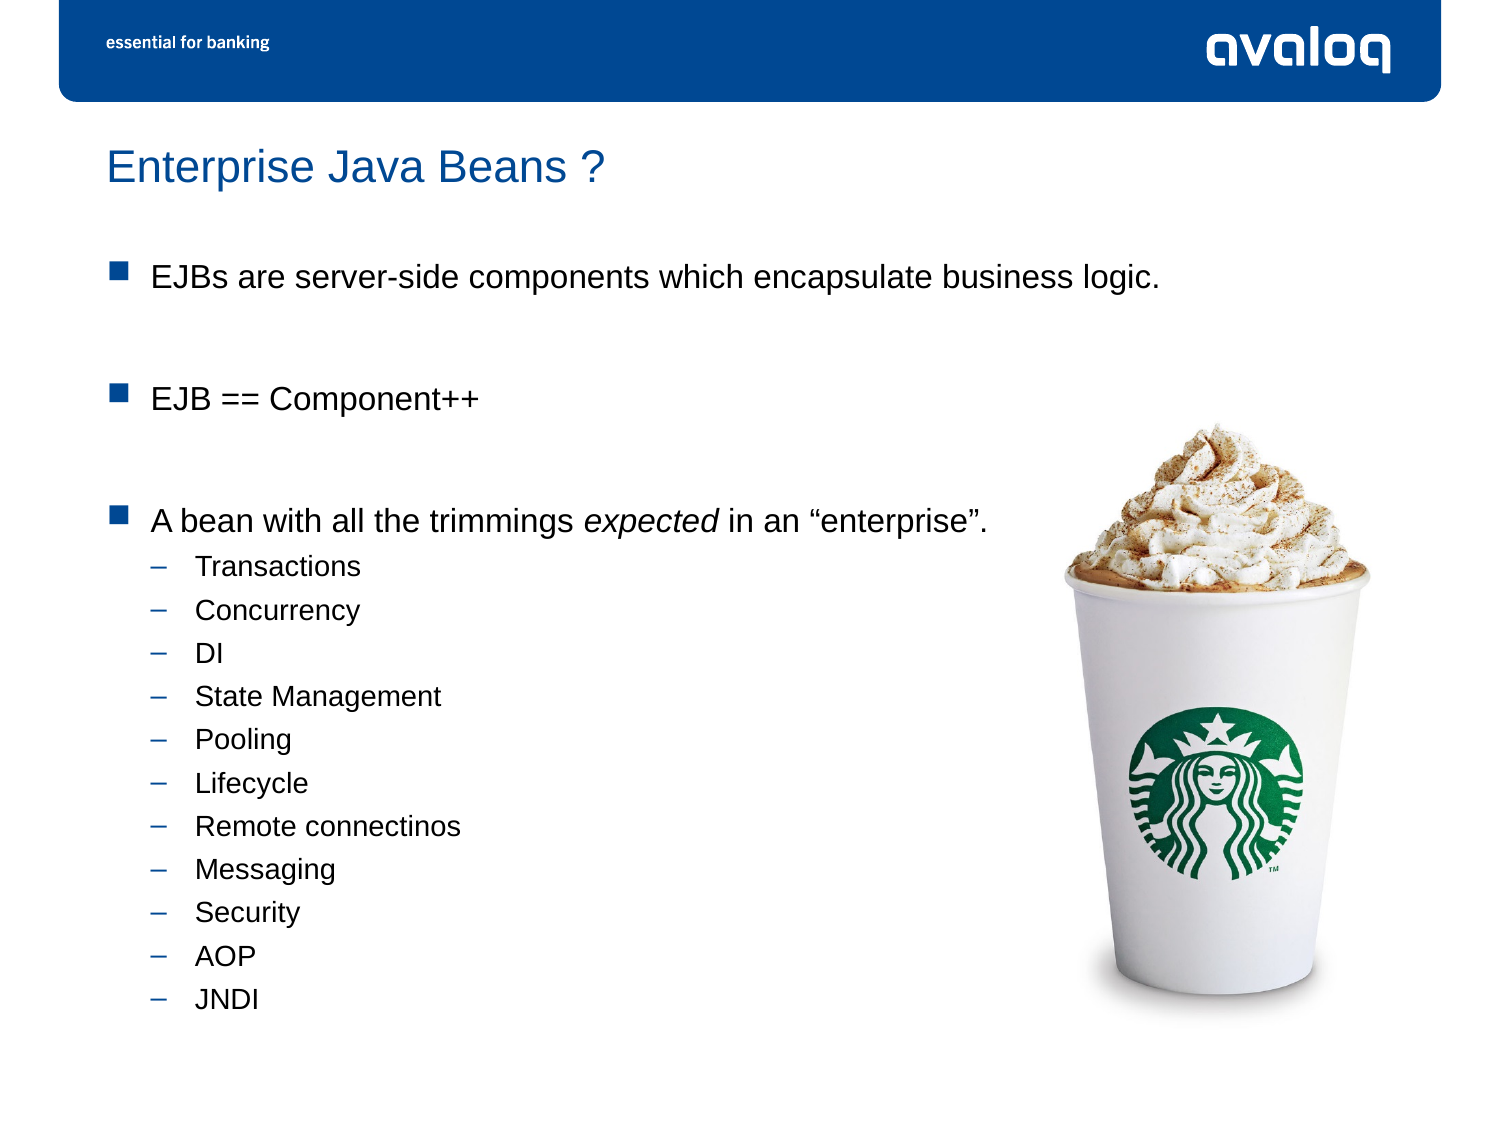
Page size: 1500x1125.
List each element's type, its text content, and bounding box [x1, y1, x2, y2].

picture [869, 260, 1500, 1125]
title Enterprise Java Beans ? [105, 142, 1394, 215]
list EJBs are server-side components which encapsulate business logic. EJB == Component++ A bean with all the trimmings expected in an “enterprise”. Transactions Concurrency DI State Management Pooling Lifecycle Remote connectinos Messaging Security AOP JNDI [105, 255, 1394, 1042]
